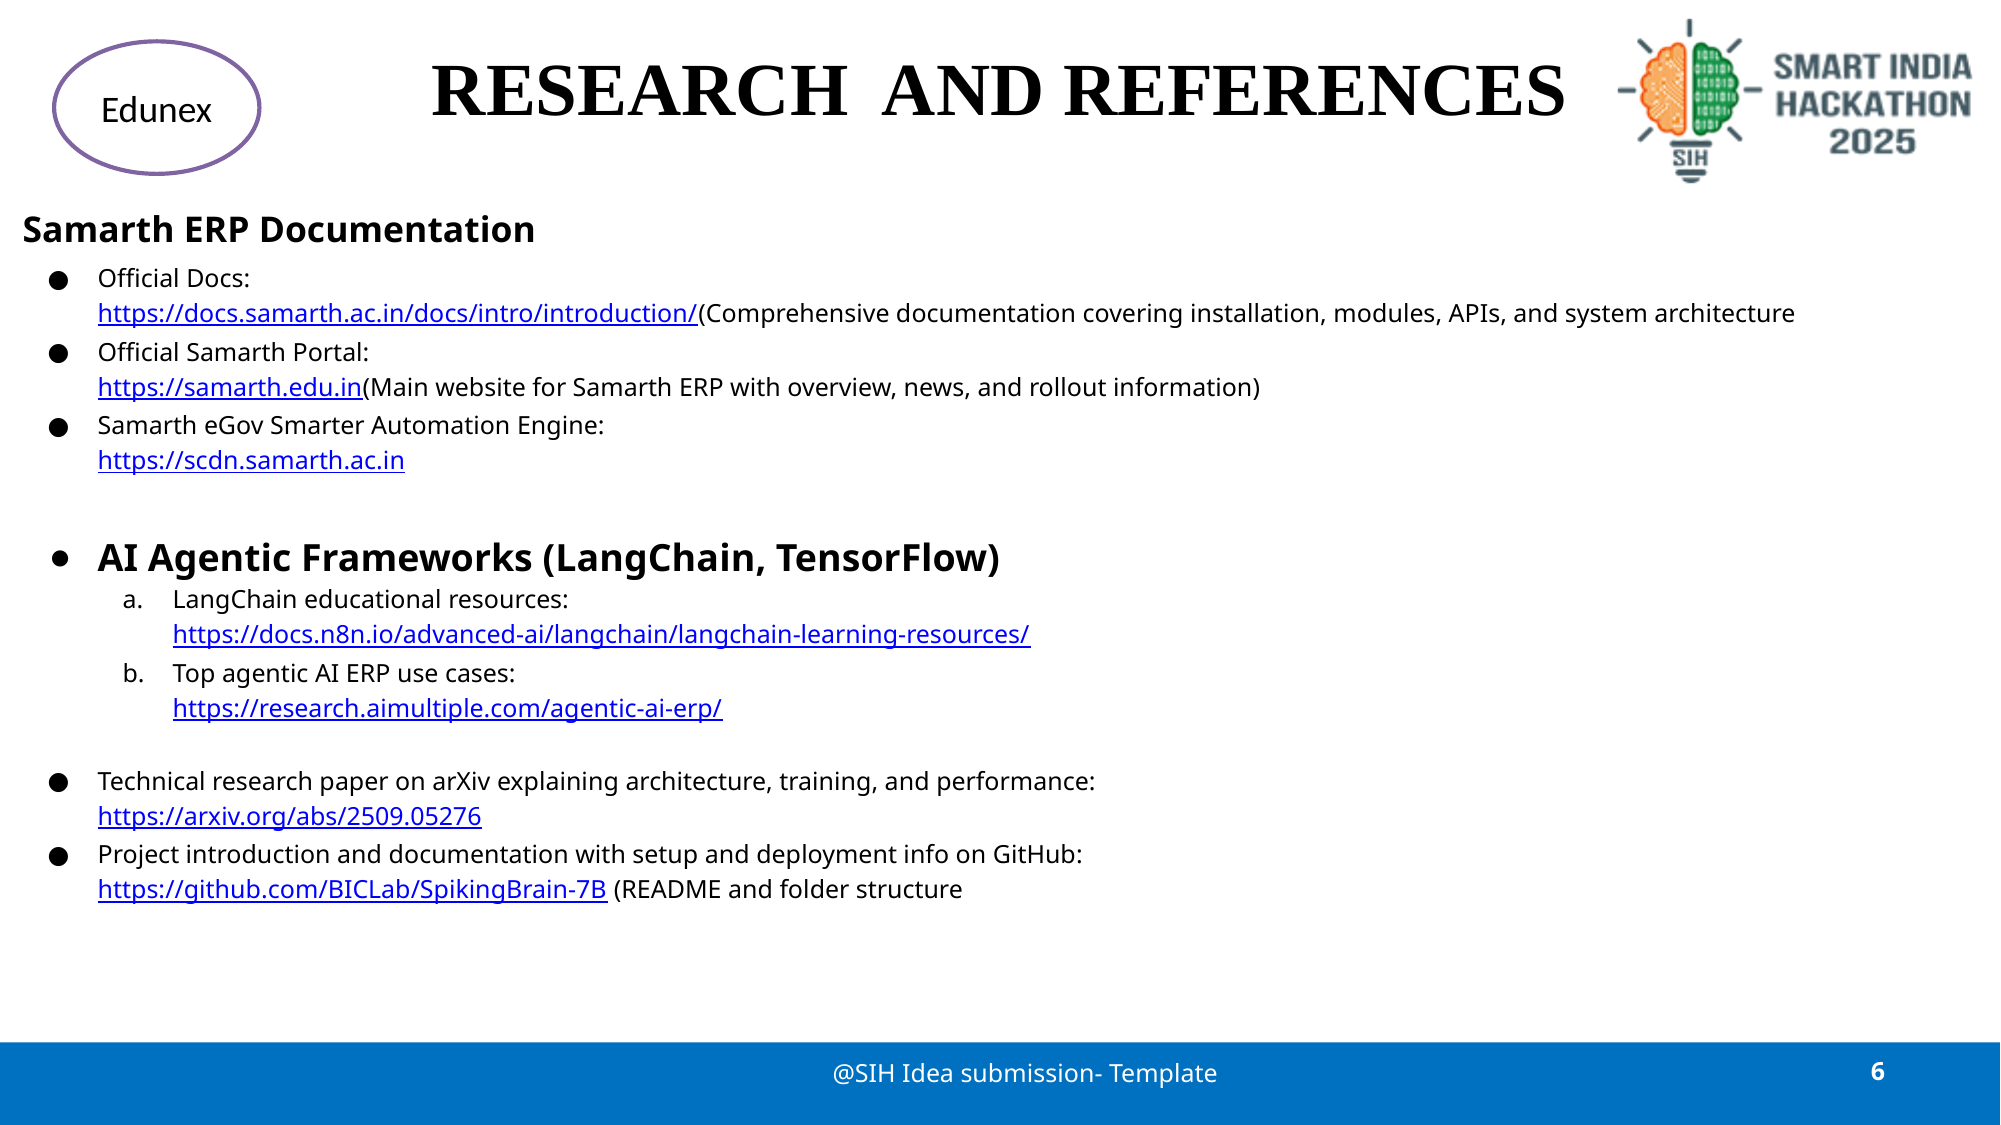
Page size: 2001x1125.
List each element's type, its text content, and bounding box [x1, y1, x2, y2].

picture [1614, 9, 1977, 194]
title RESEARCH AND REFERENCES [99, 0, 1900, 180]
text_box [0, 1042, 2000, 1125]
text_box Edunex [54, 41, 260, 174]
text_box Samarth ERP Documentation Official Docs: https://docs.samarth.ac.in/docs/intro/introduction/ (Comprehensive documentation covering installation, modules, APIs, and system architecture Official Samarth Portal: https://samarth.edu.in (Main website for Samarth ERP with overview, news, and rollout information) Samarth eGov Smarter Automation Engine: https://scdn.samarth.ac.in AI Agentic Frameworks (LangChain, TensorFlow) LangChain educational resources: https://docs.n8n.io/advanced-ai/langchain/langchain-learning-resources/ Top agentic AI ERP use cases: https://research.aimultiple.com/agentic-ai-erp/ Technical research paper on arXiv explaining architecture, training, and performance: https://arxiv.org/abs/2509.05276 Project introduction and documentation with setup and deployment info on GitHub: https://github.com/BICLab/SpikingBrain-7B (README and folder structure [7, 185, 1921, 1103]
